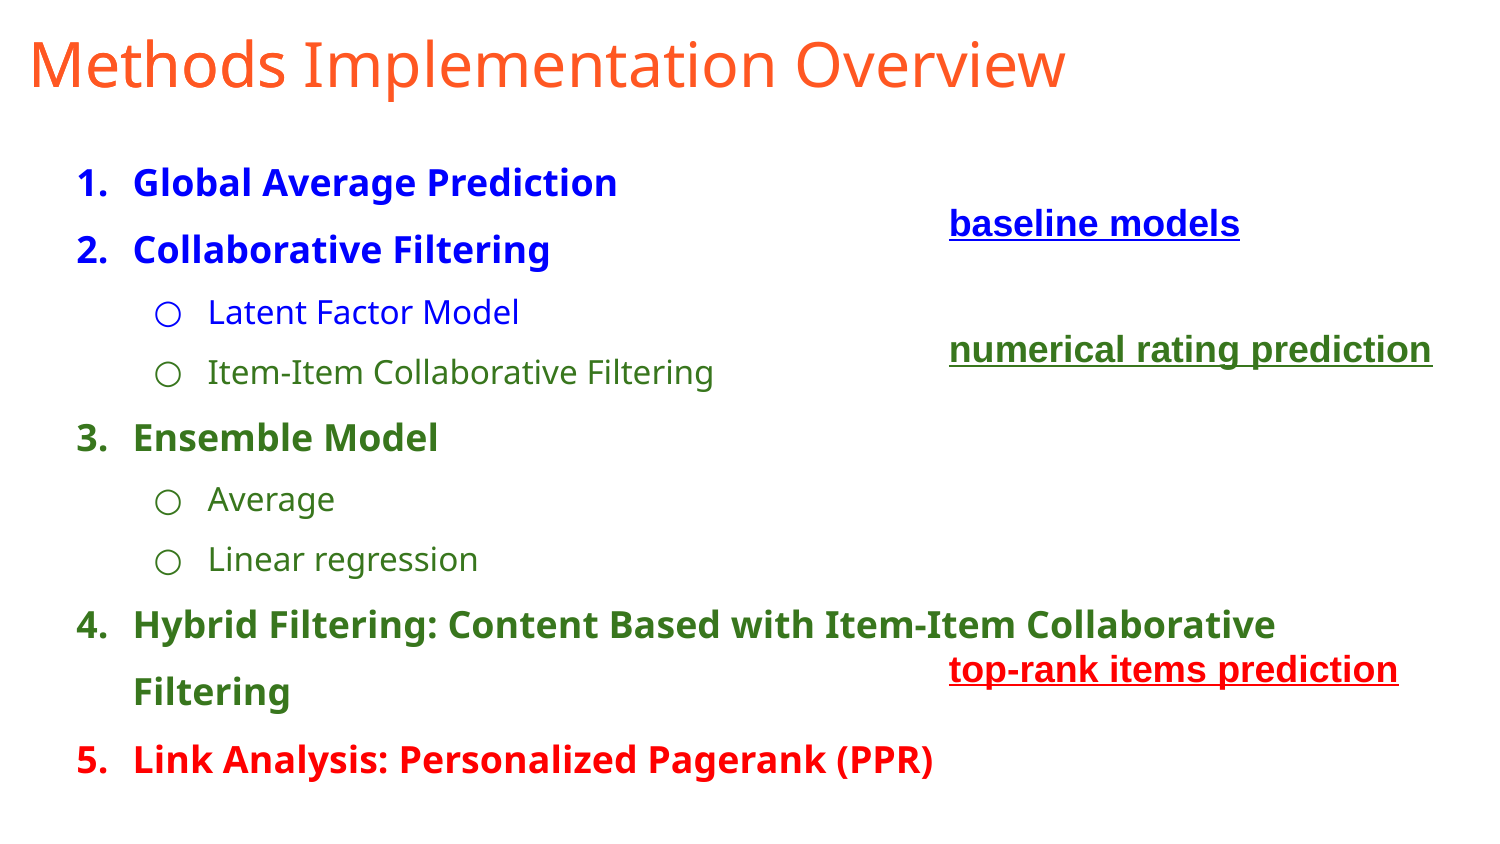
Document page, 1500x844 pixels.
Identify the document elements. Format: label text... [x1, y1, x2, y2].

text_box top-rank items prediction [933, 629, 1458, 701]
text_box numerical rating prediction [933, 310, 1458, 382]
text_box Global Average Prediction Collaborative Filtering Latent Factor Model Item-Item Collaborative Filtering Ensemble Model Average Linear regression Hybrid Filtering: Content Based with Item-Item Collaborative Filtering Link Analysis: Personalized Pagerank (PPR) [42, 121, 1412, 833]
text_box baseline models [933, 183, 1306, 255]
title Methods [13, 10, 1412, 105]
